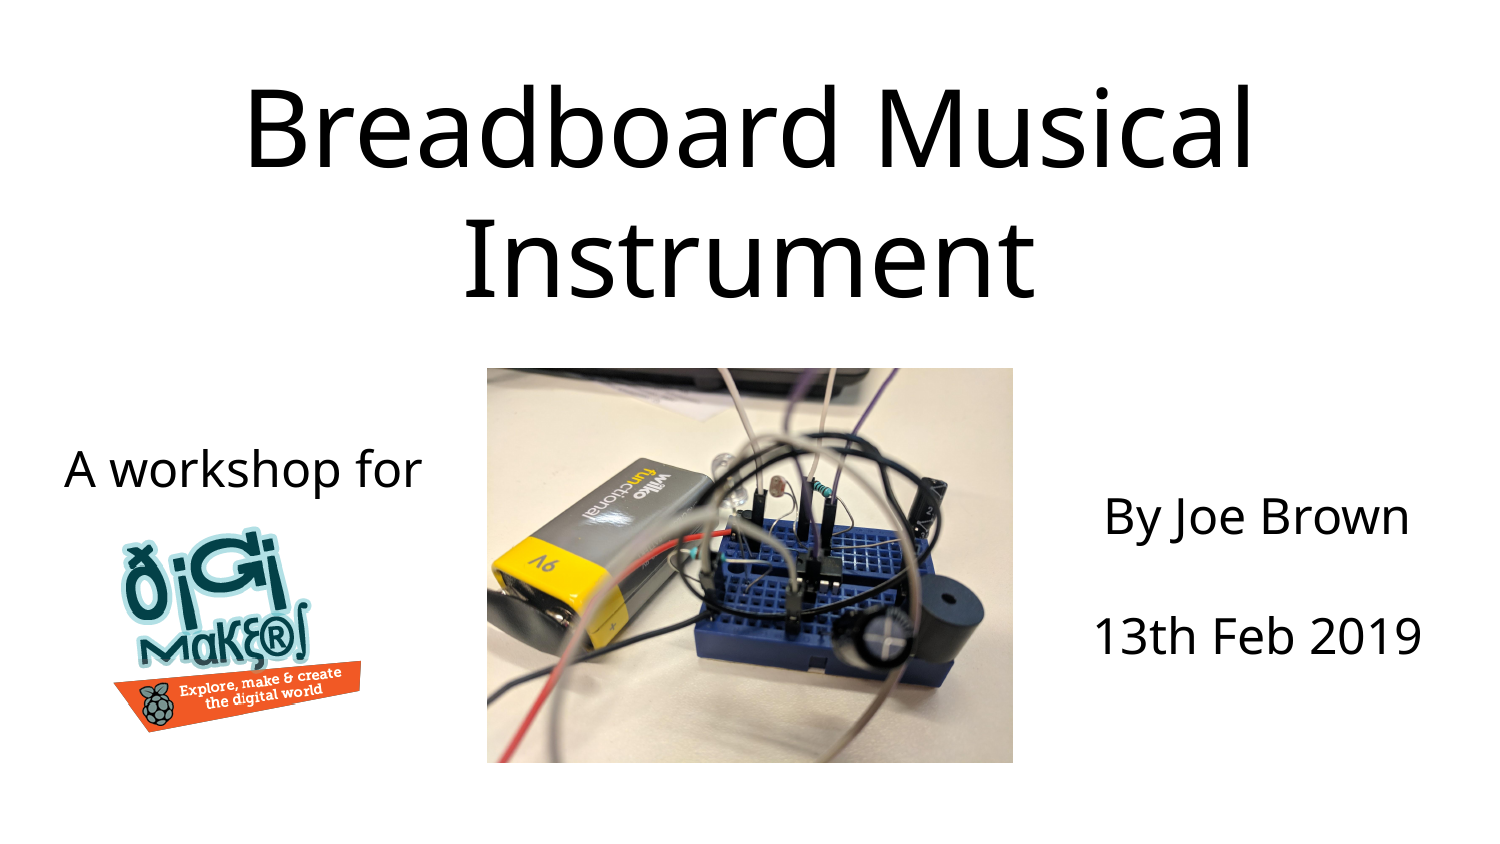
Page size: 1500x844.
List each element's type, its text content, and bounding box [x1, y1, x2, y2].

picture [487, 368, 1013, 763]
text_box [106, 521, 381, 752]
title By Joe Brown 13th Feb 2019 [1017, 470, 1500, 680]
title A workshop for [24, 333, 464, 513]
title Breadboard Musical Instrument [51, 0, 1449, 334]
